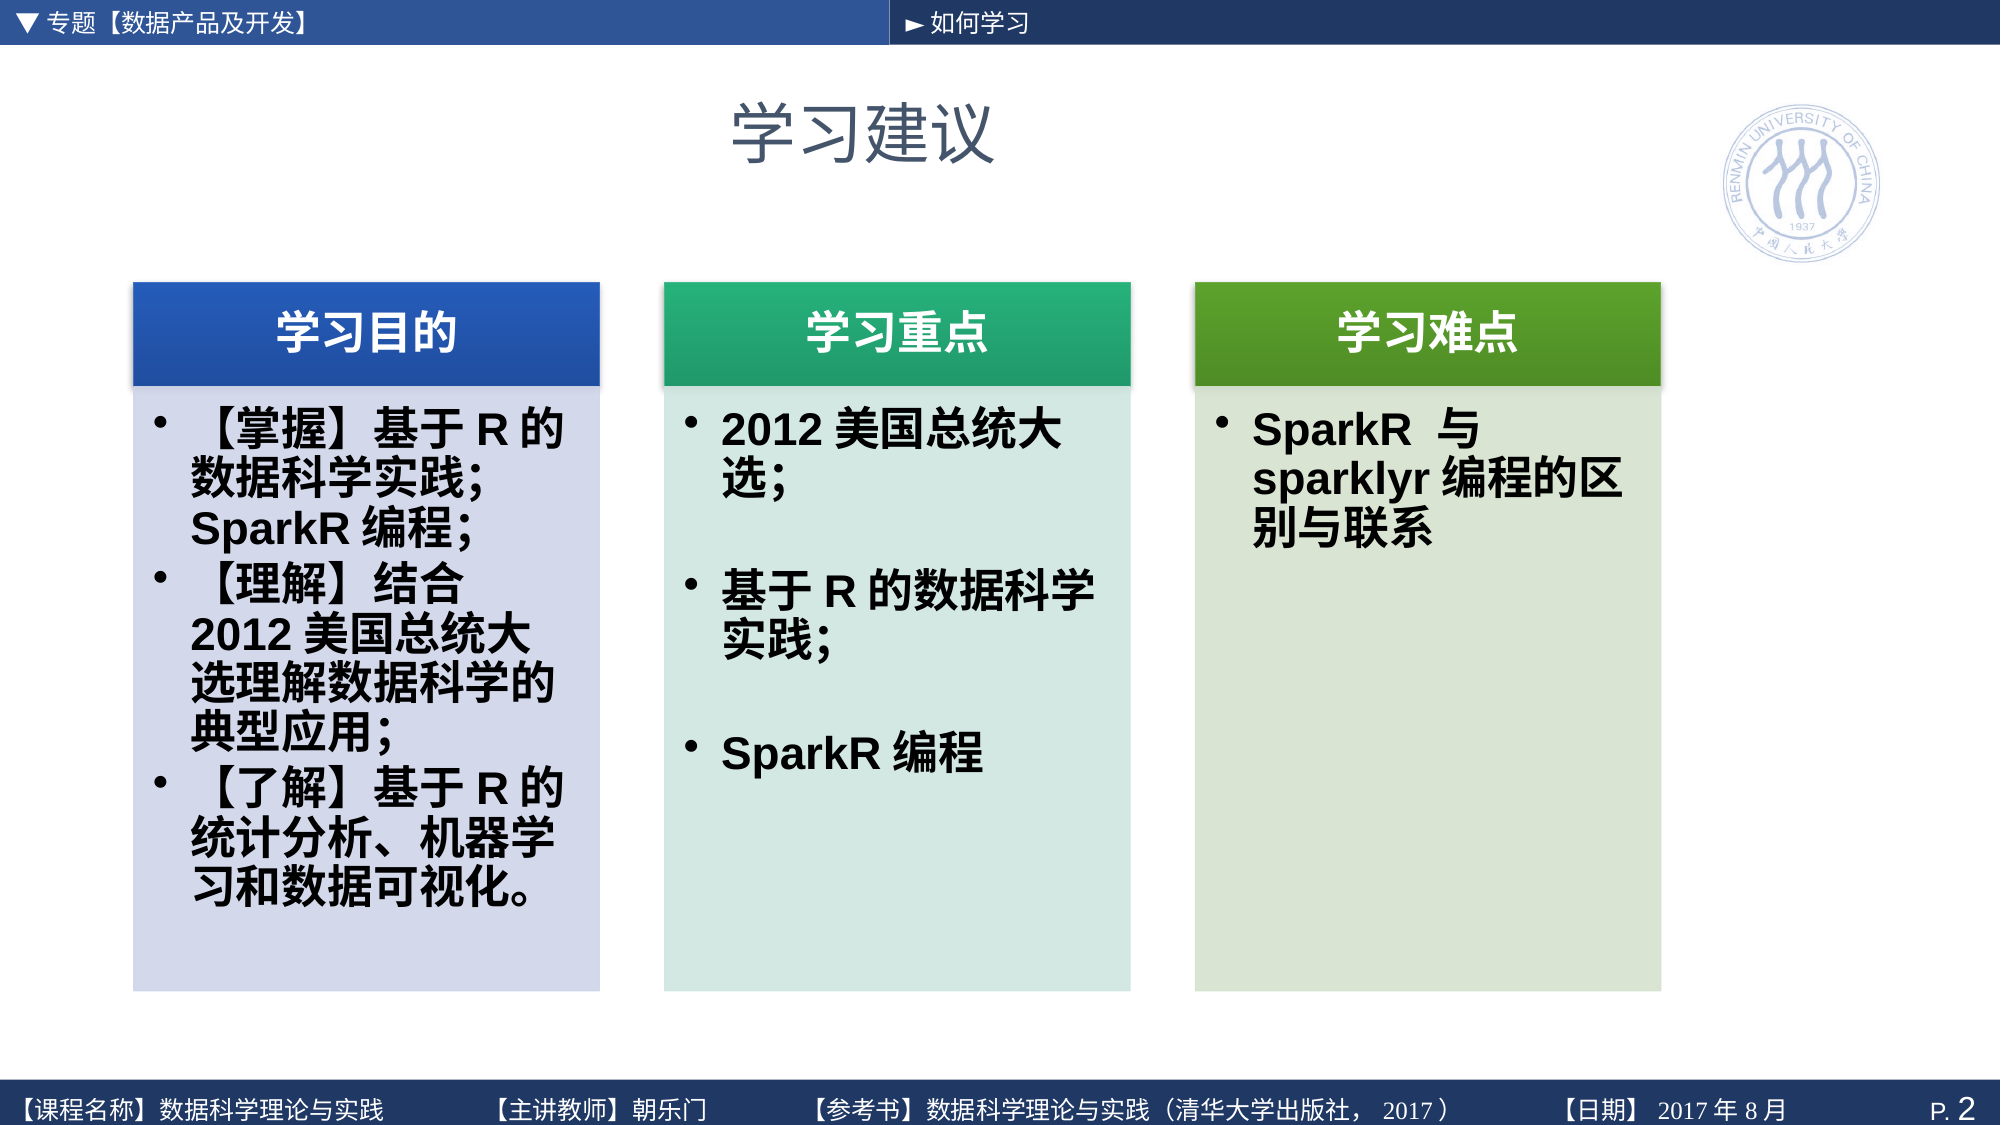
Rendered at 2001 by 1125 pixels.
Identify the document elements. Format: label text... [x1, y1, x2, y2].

list ▼专题【数据产品及开发】 [0, 0, 725, 43]
list ►如何学习 [890, 0, 1249, 43]
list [133, 245, 1662, 1028]
title 学习建议 [64, 64, 1662, 200]
